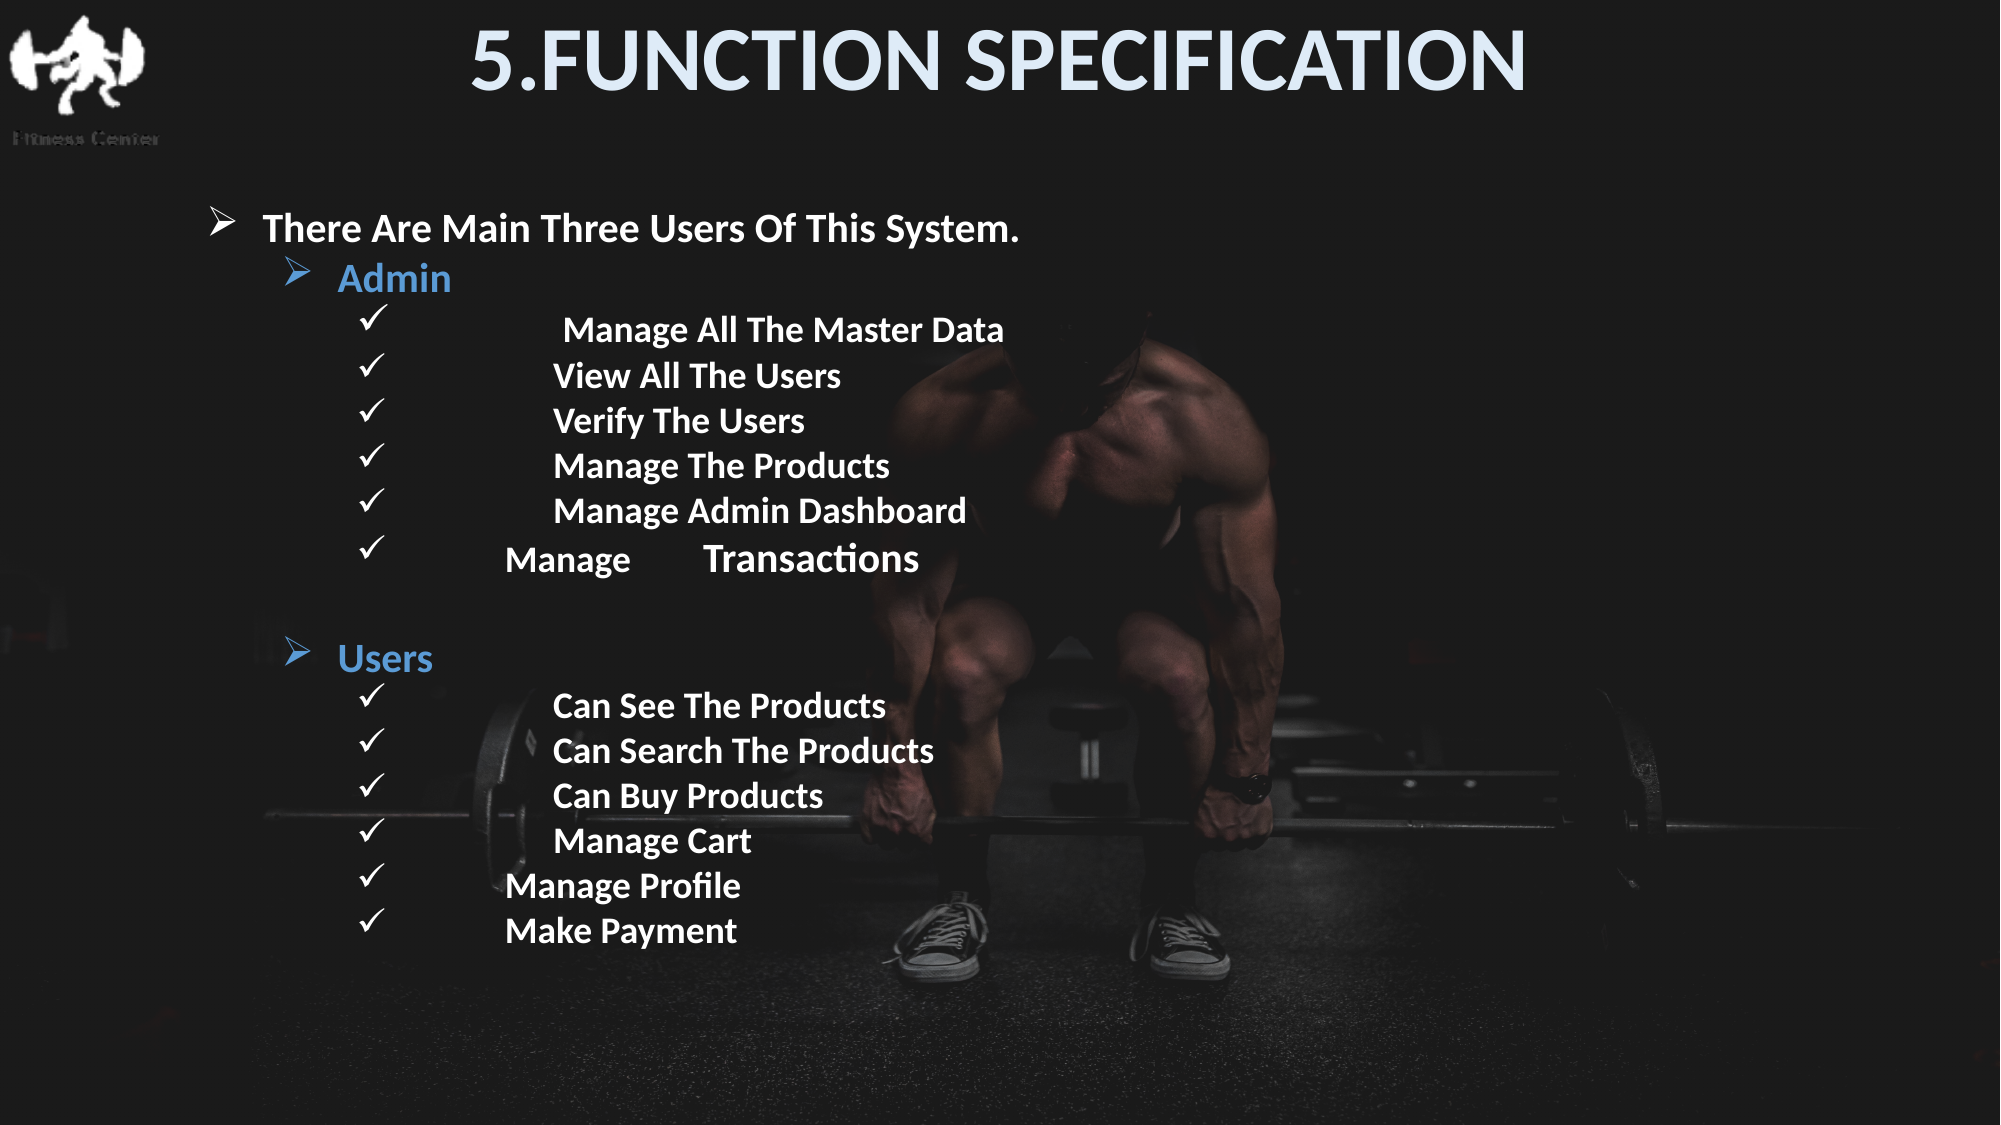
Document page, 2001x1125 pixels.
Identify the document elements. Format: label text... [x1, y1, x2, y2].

text_box 5.FUNCTION SPECIFICATION [381, 0, 1618, 116]
picture [0, 0, 167, 167]
text_box There Are Main Three Users Of This System. Admin Manage All The Master Data View All The Users Verify The Users Manage The Products Manage Admin Dashboard Manage Transactions Users Can See The Products Can Search The Products Can Buy Products Manage Cart Manage Profile Make Payment [191, 193, 1236, 959]
